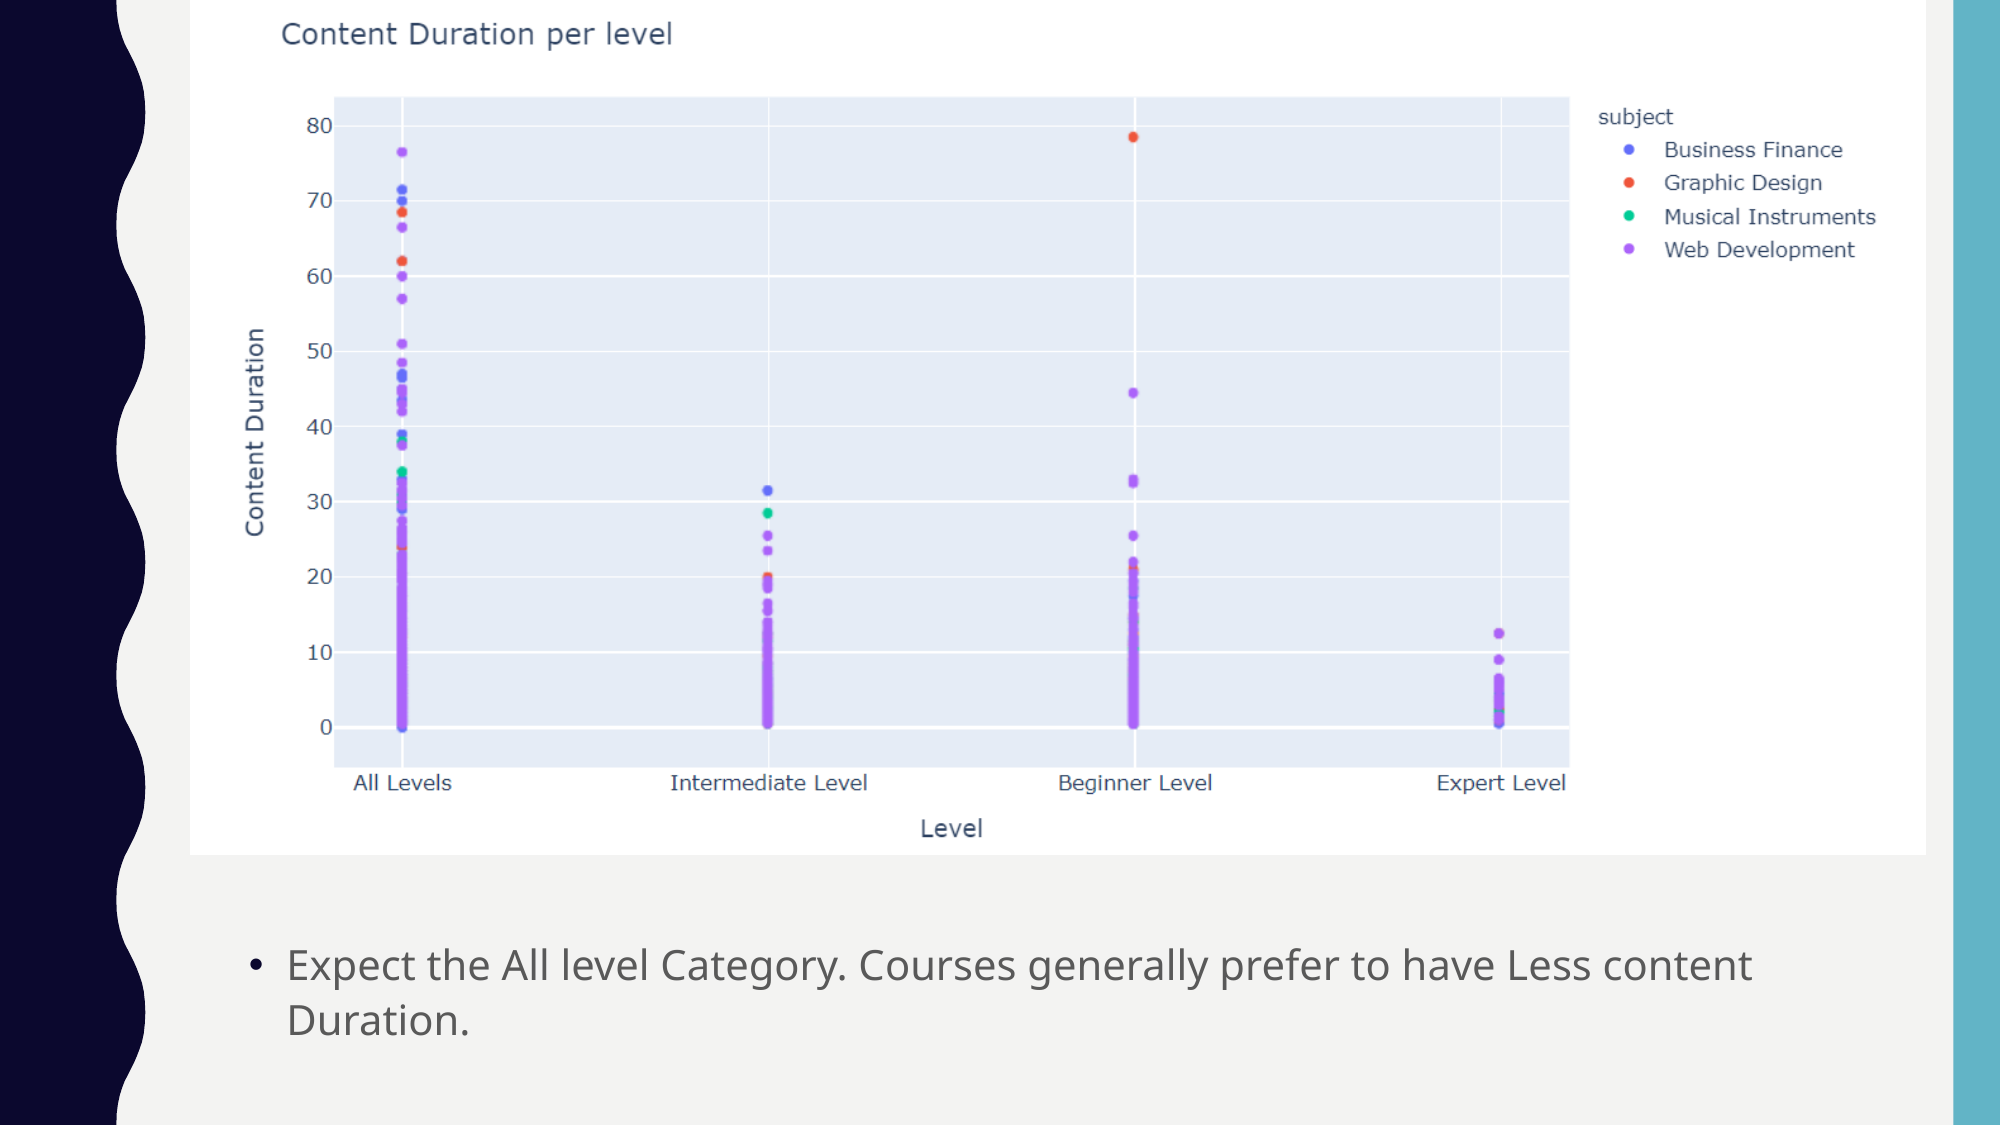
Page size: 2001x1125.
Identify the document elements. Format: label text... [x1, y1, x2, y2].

picture [190, 0, 1926, 855]
list Expect the All level Category. Courses generally prefer to have Less content Duration. [234, 926, 1904, 1074]
